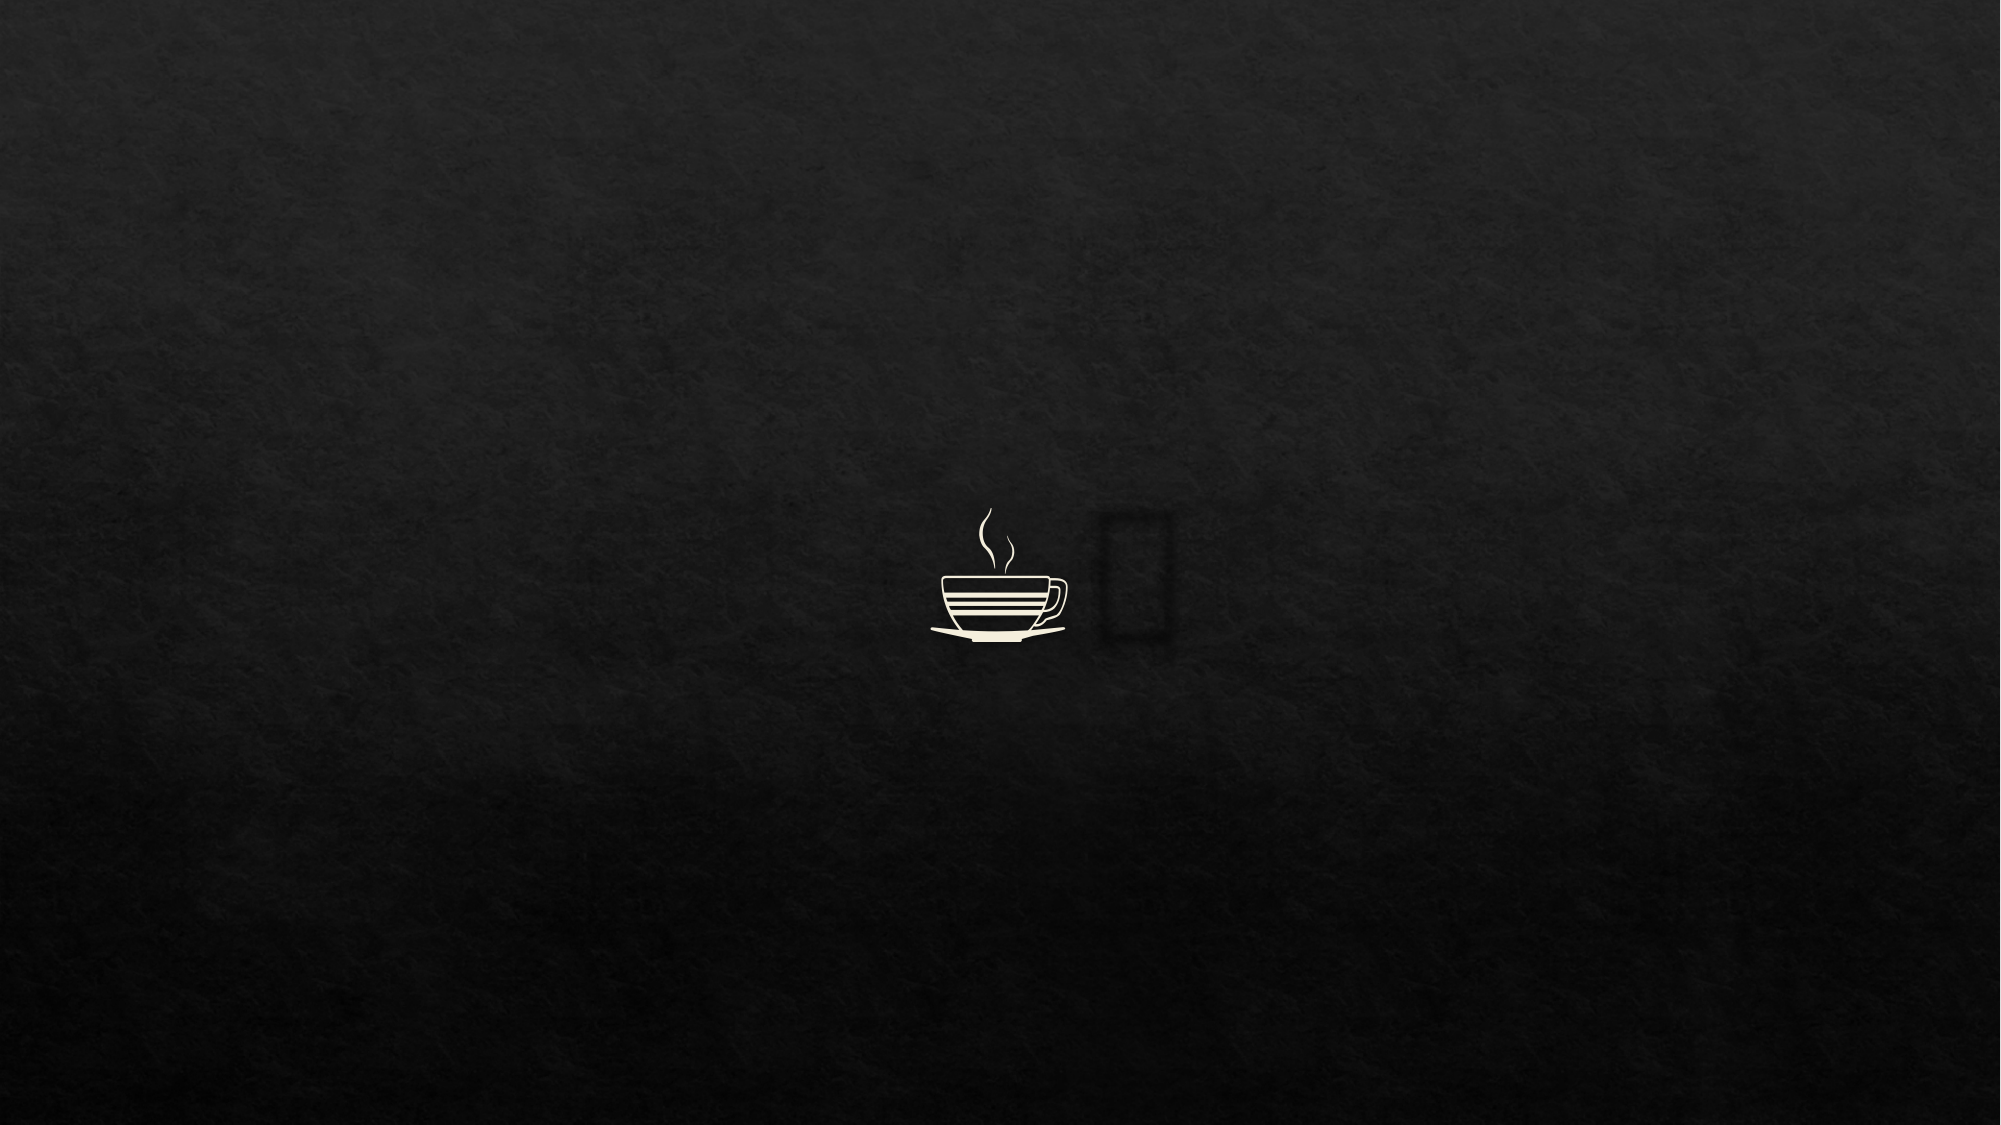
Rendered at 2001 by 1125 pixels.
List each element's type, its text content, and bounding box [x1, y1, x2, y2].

title ☕🍖 [213, 434, 1787, 690]
picture [0, 0, 2001, 1125]
